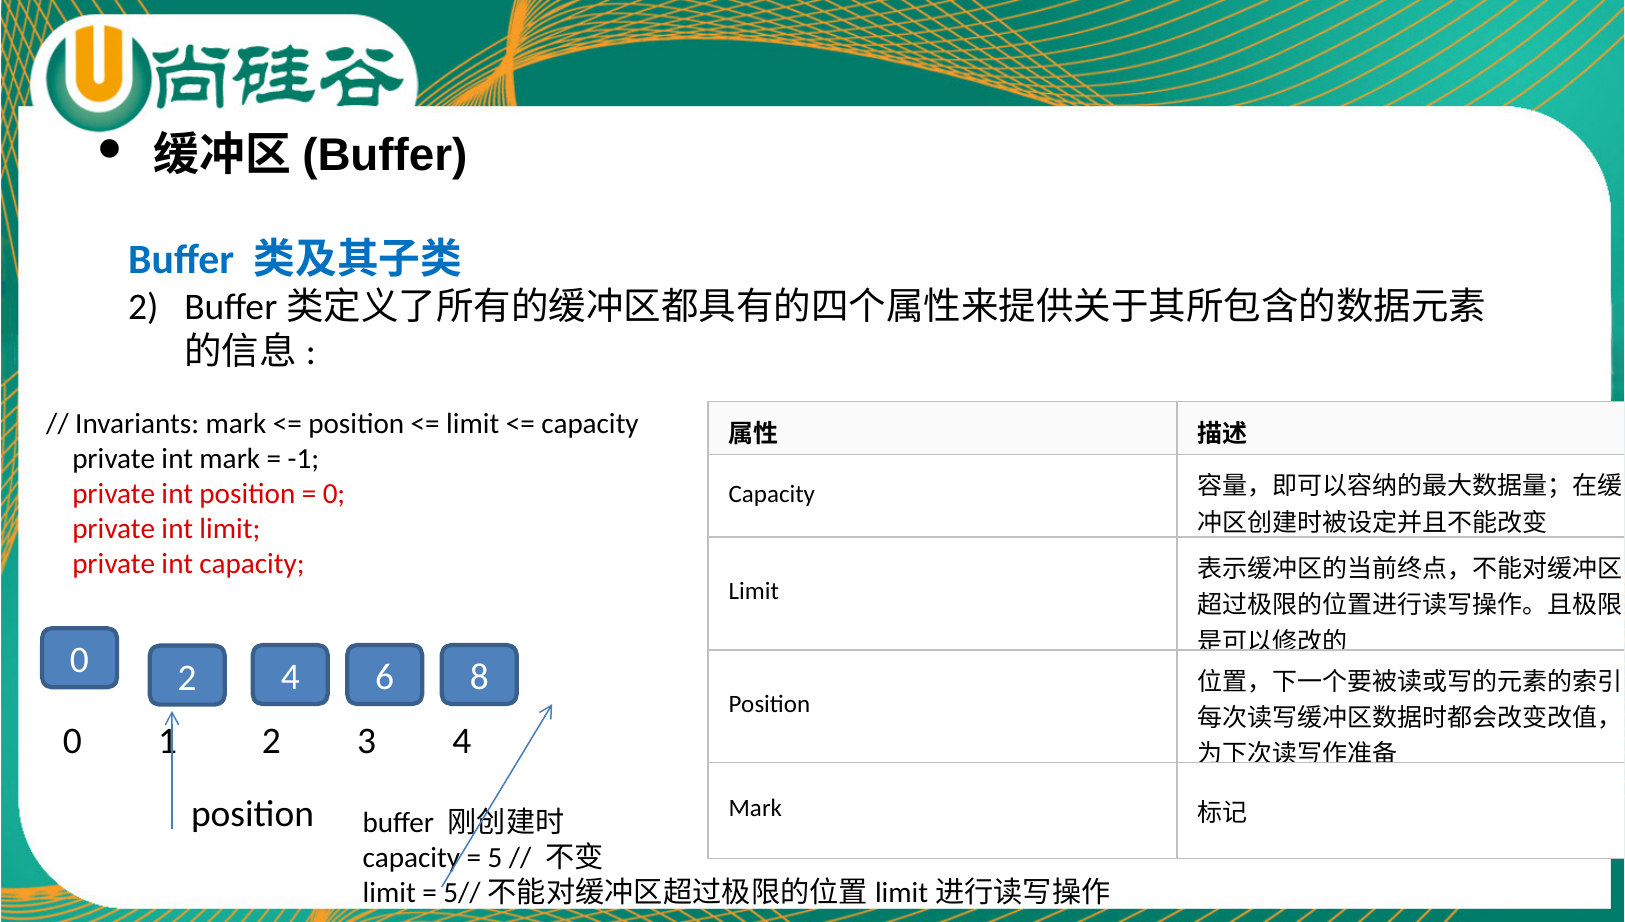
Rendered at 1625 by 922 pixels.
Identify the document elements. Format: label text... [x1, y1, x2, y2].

text_box 8 [439, 642, 519, 702]
text_box 6 [345, 642, 425, 707]
text_box 4 [250, 642, 330, 707]
text_box buffer 刚创建时 capacity = 5 // 不变 limit = 5//不能对缓冲区超过极限的位置limit进行读写操作 [348, 795, 1126, 916]
text_box 0 1 2 3 4 [48, 708, 436, 769]
text_box 2 [147, 643, 227, 707]
text_box // Invariants: mark <= position <= limit <= capacity private int mark = -1; private int position = 0; private int limit; private int capacity; [31, 396, 655, 587]
text_box Buffer 类及其子类 Buffer类定义了所有的缓冲区都具有的四个属性来提供关于其所包含的数据元素的信息: [113, 224, 1524, 470]
table_cell 位置，下一个要被读或写的元素的索引，每次读写缓冲区数据时都会改变改值，为下次读写作准备 [1178, 651, 1625, 762]
text_box 0 [39, 626, 120, 690]
table_header 描述 [1178, 402, 1625, 454]
table_cell Position [709, 651, 1176, 762]
table_cell 标记 [1178, 763, 1625, 858]
table_cell Mark [709, 763, 1176, 858]
picture [0, 0, 1625, 922]
text_box position [176, 781, 330, 842]
table_cell Limit [709, 538, 1176, 649]
table_cell 容量，即可以容纳的最大数据量；在缓冲区创建时被设定并且不能改变 [1178, 455, 1625, 536]
table_header 属性 [709, 402, 1176, 454]
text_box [441, 703, 553, 888]
text_box 缓冲区(Buffer) [82, 123, 1375, 188]
table_cell 表示缓冲区的当前终点，不能对缓冲区超过极限的位置进行读写操作。且极限是可以修改的 [1178, 538, 1625, 649]
table_cell Capacity [709, 455, 1176, 536]
